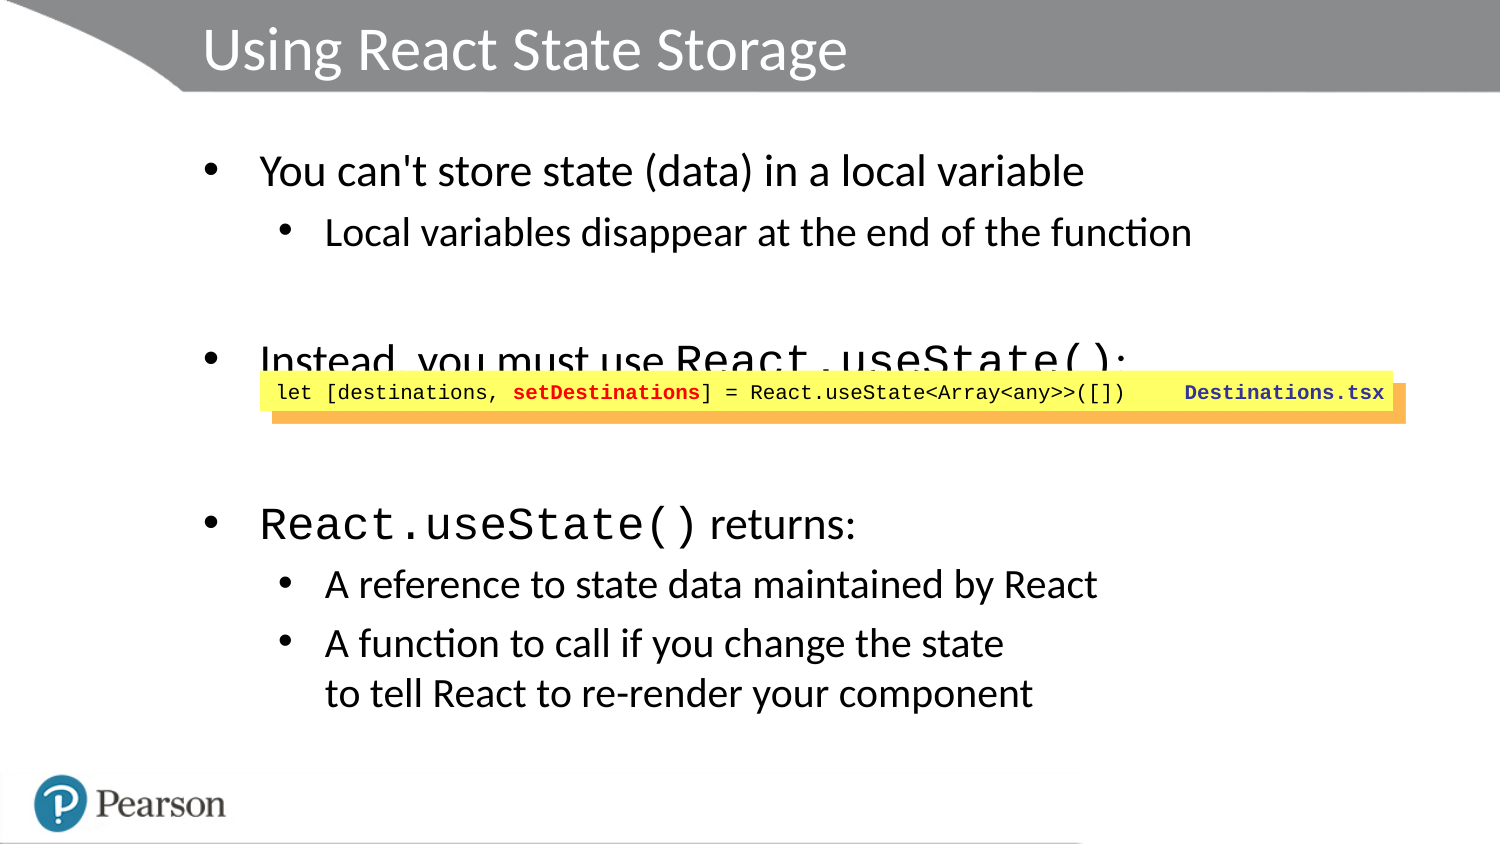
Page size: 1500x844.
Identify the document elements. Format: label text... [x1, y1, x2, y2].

title Using React State Storage [187, 0, 1426, 93]
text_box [260, 370, 1401, 412]
picture [0, 0, 1500, 844]
list You can't store state (data) in a local variable Local variables disappear at the end of the function Instead, you must use React.useState(): React.useState() returns: A reference to state data maintained by React A function to call if you change the state to tell React to re-render your component [188, 133, 1425, 716]
